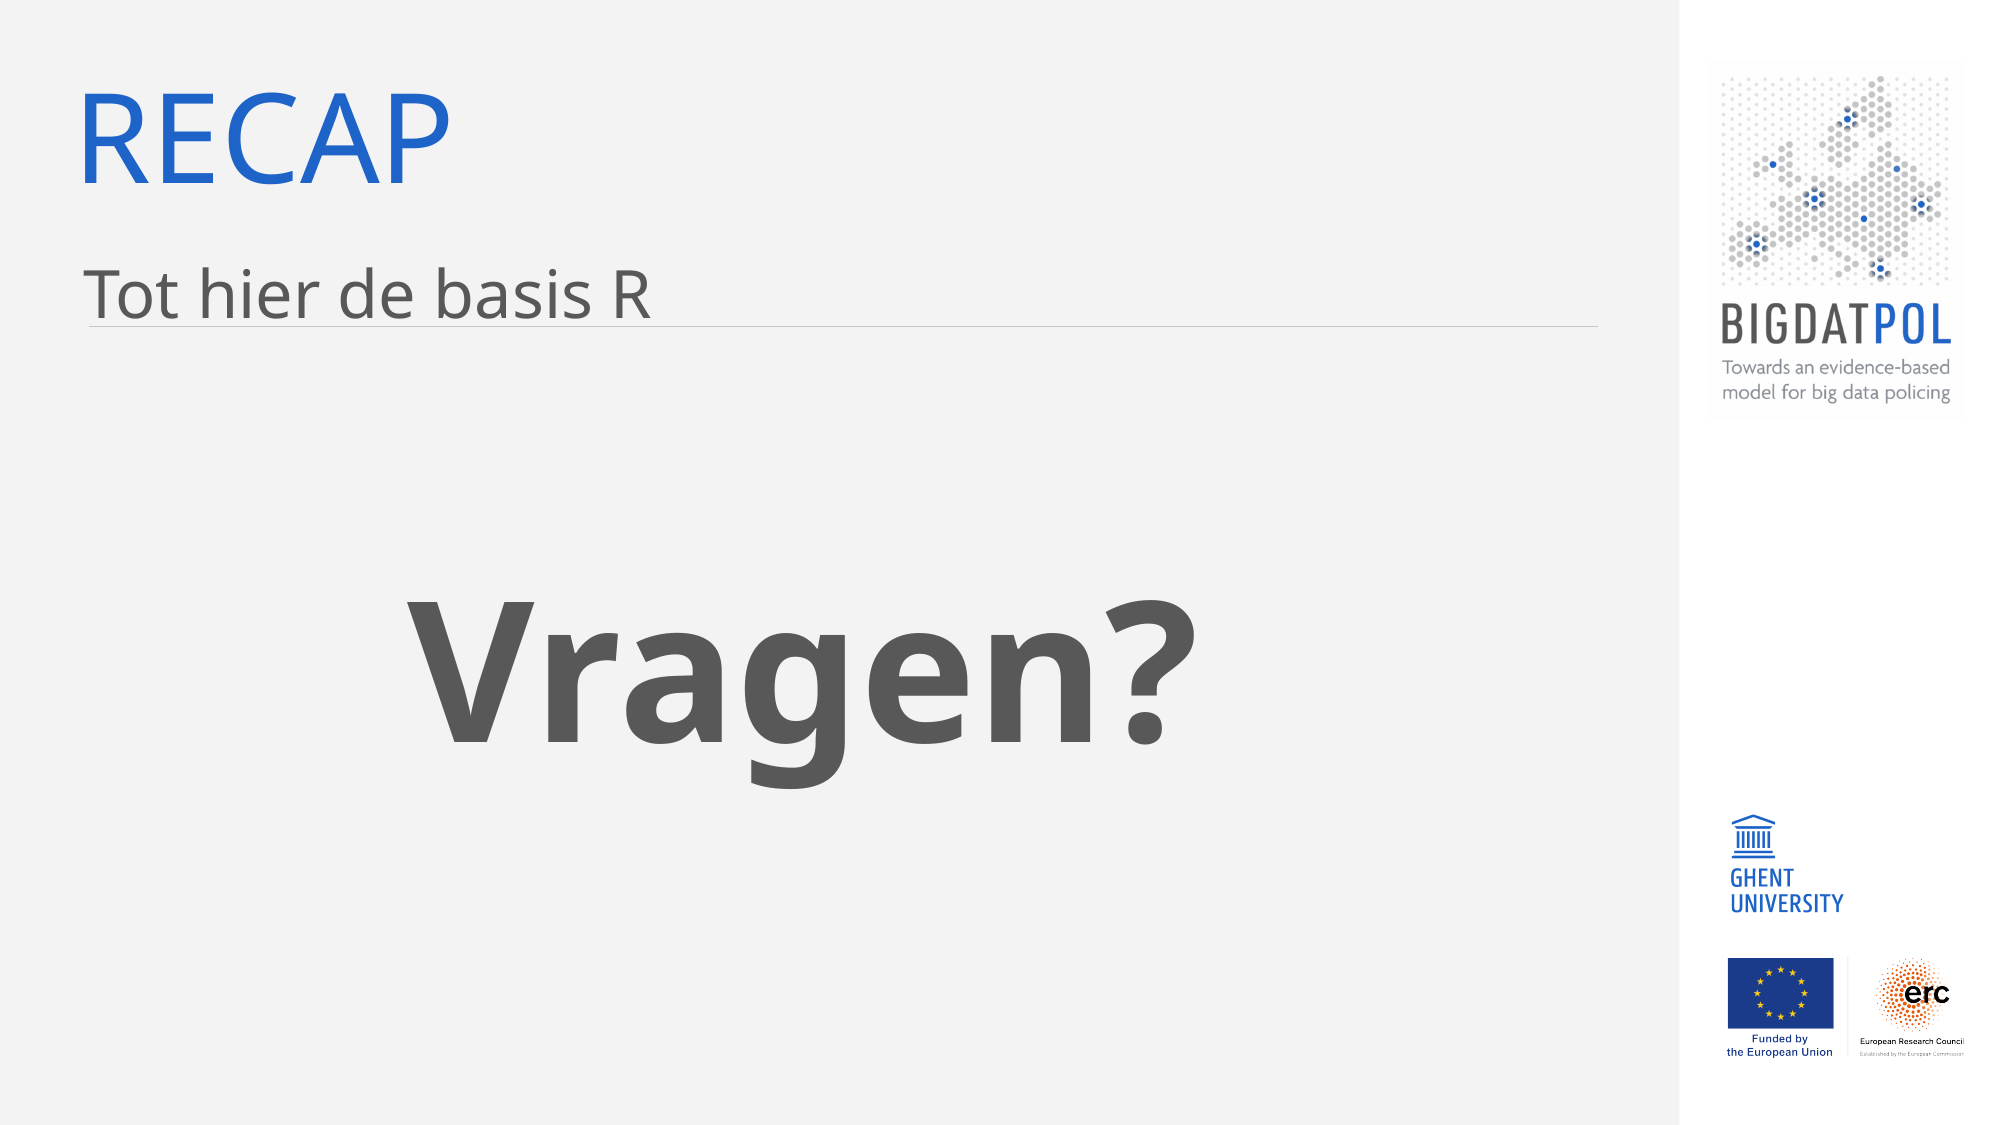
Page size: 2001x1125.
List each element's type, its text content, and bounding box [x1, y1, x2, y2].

title Recap [58, 53, 1599, 233]
list Tot hier de basis R [68, 228, 1599, 336]
list Vragen? [63, 491, 1594, 792]
picture [1688, 781, 1964, 1058]
picture [1707, 59, 1963, 421]
